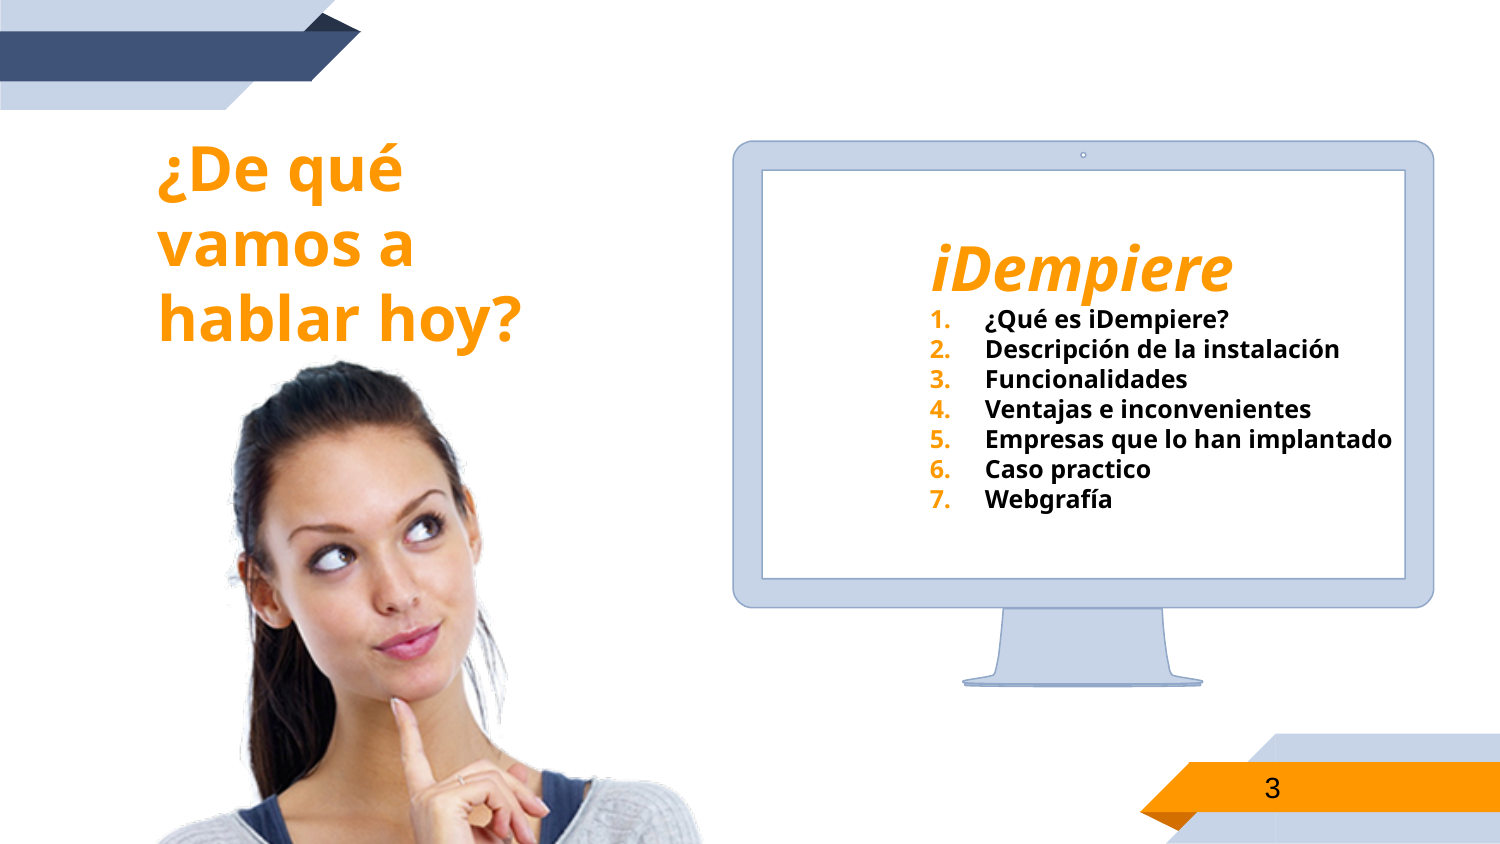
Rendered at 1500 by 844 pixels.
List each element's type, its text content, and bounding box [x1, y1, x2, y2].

text_box iDempiere ¿Qué es iDempiere? Descripción de la instalación Funcionalidades Ventajas e inconvenientes Empresas que lo han implantado Caso practico Webgrafía [745, 161, 1421, 606]
text_box [733, 141, 1434, 687]
list ¿De qué vamos a hablar hoy? [142, 170, 579, 264]
picture [112, 265, 914, 844]
slide_number ‹#› [1249, 760, 1494, 813]
